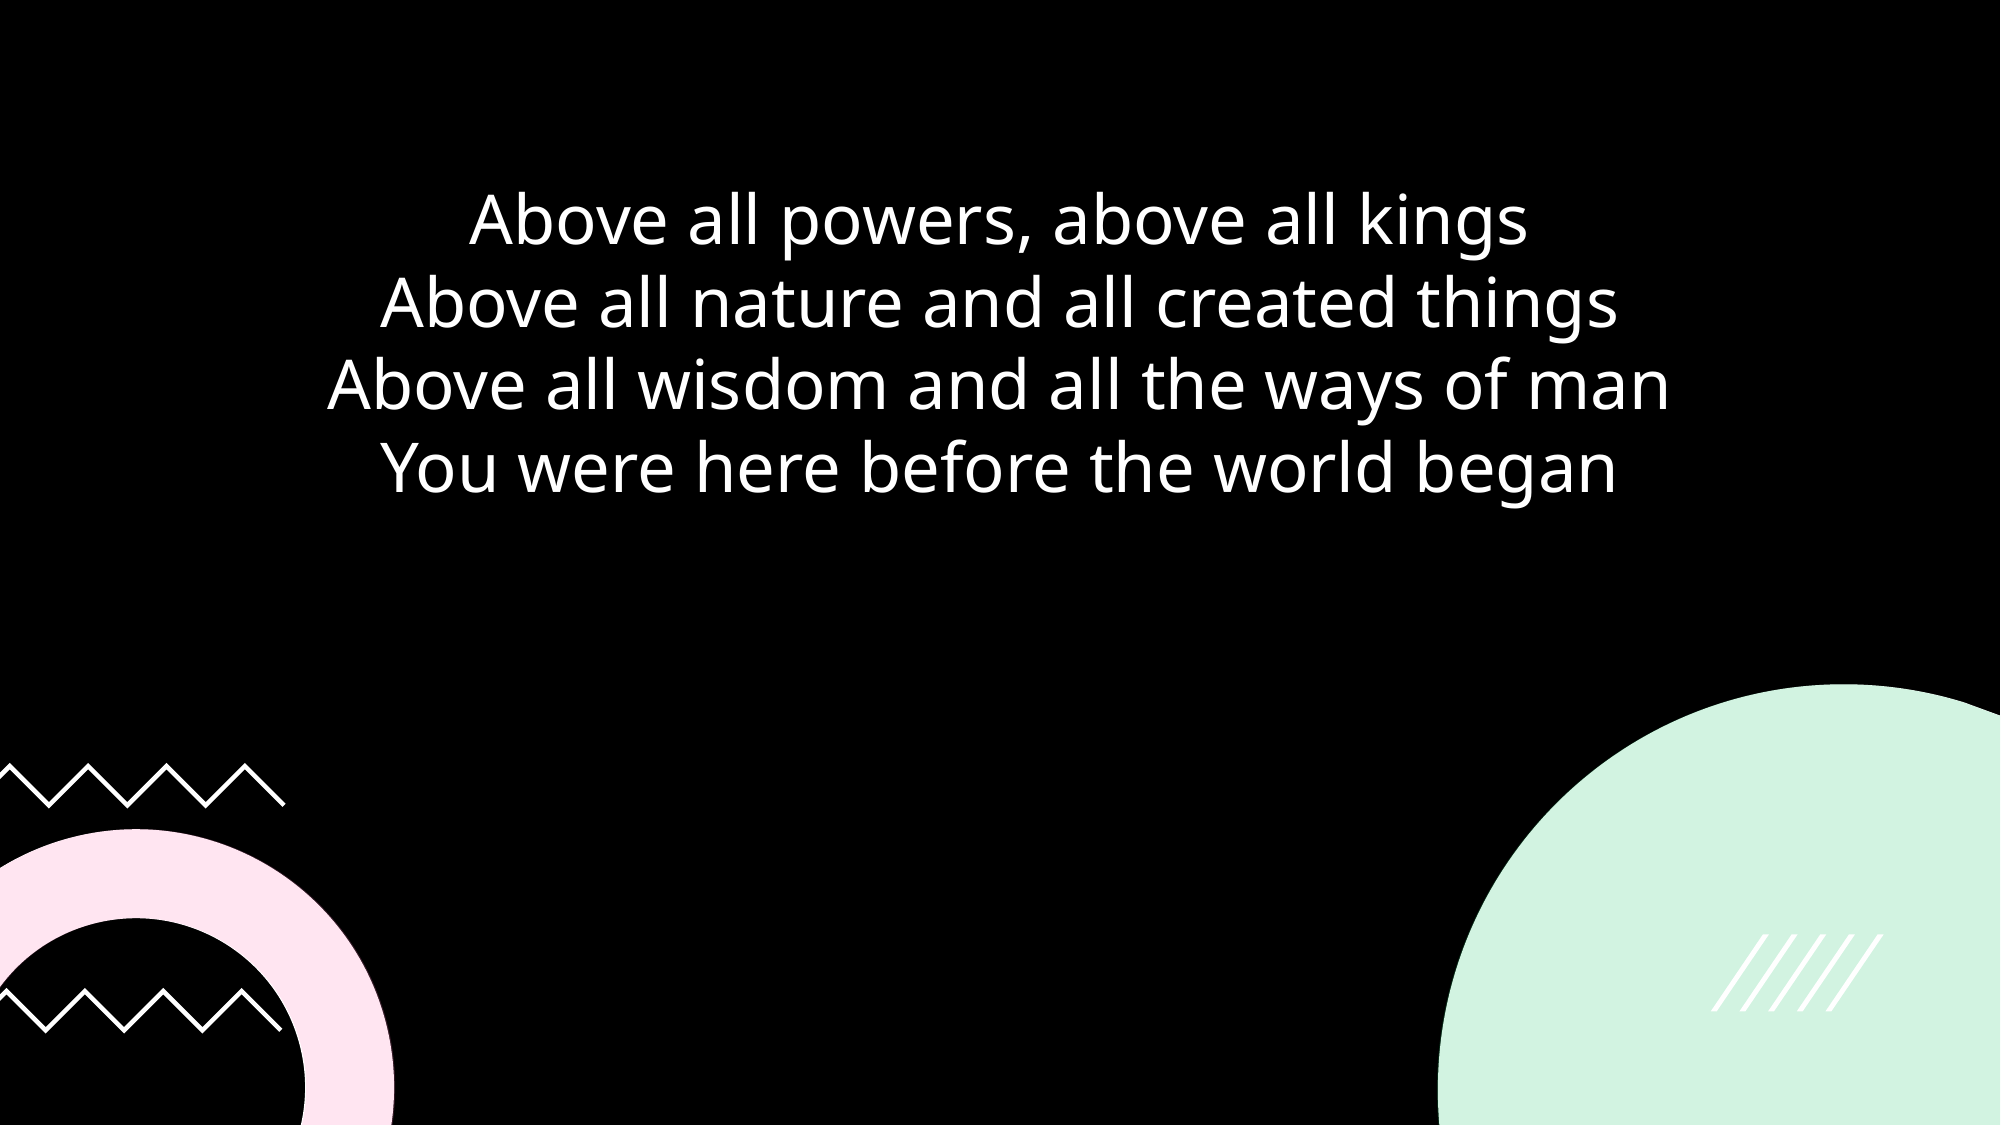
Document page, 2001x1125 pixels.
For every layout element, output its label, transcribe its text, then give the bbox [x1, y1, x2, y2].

text_box Above all powers, above all kings Above all nature and all created things Above all wisdom and all the ways of man You were here before the world began [99, 168, 1900, 596]
